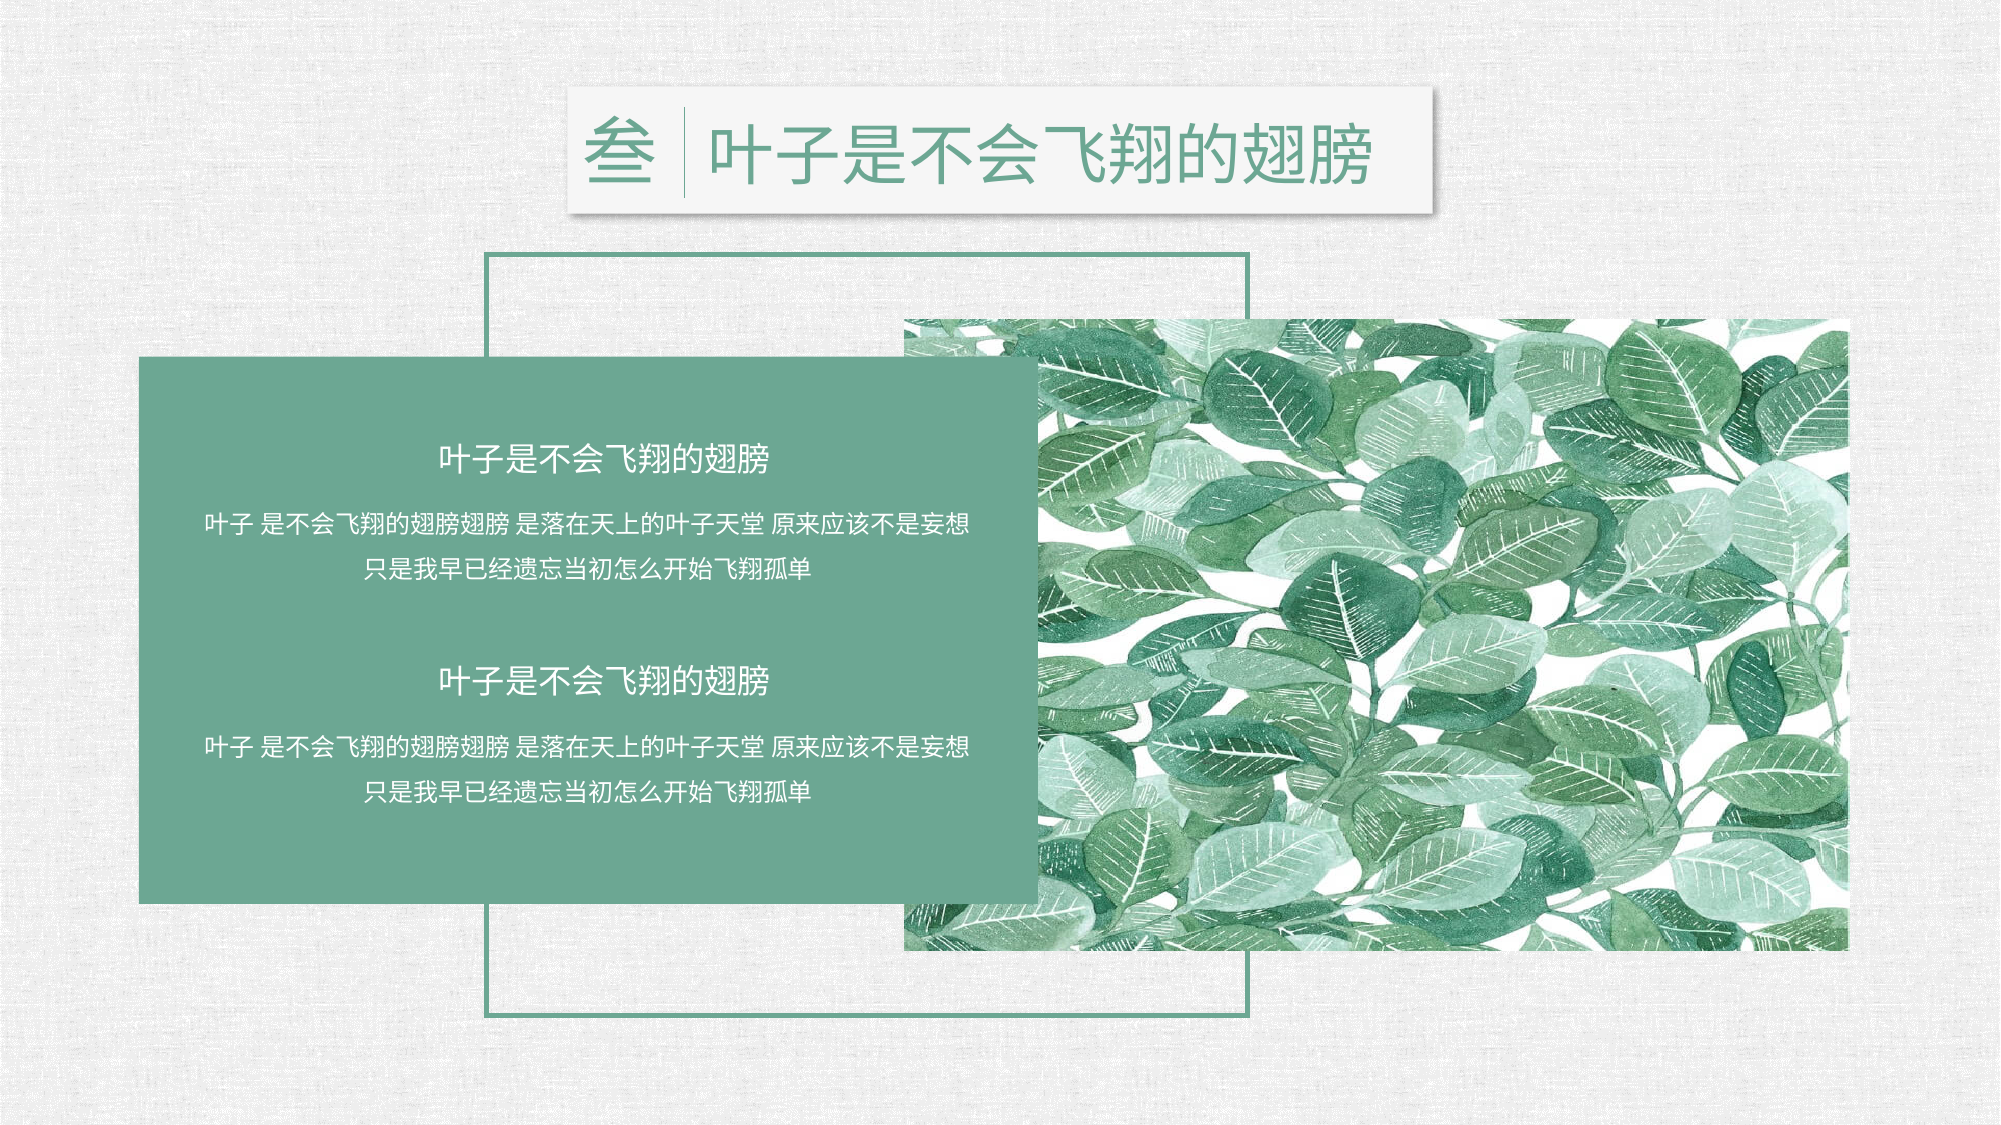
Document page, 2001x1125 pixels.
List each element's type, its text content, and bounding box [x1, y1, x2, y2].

text_box [485, 254, 1249, 356]
text_box [903, 318, 1851, 952]
text_box [138, 356, 1039, 905]
text_box [485, 905, 1249, 1017]
text_box 叁 叶子是不会飞翔的翅膀 [566, 85, 1434, 215]
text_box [177, 653, 999, 811]
picture [0, 0, 2001, 1125]
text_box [177, 430, 999, 589]
